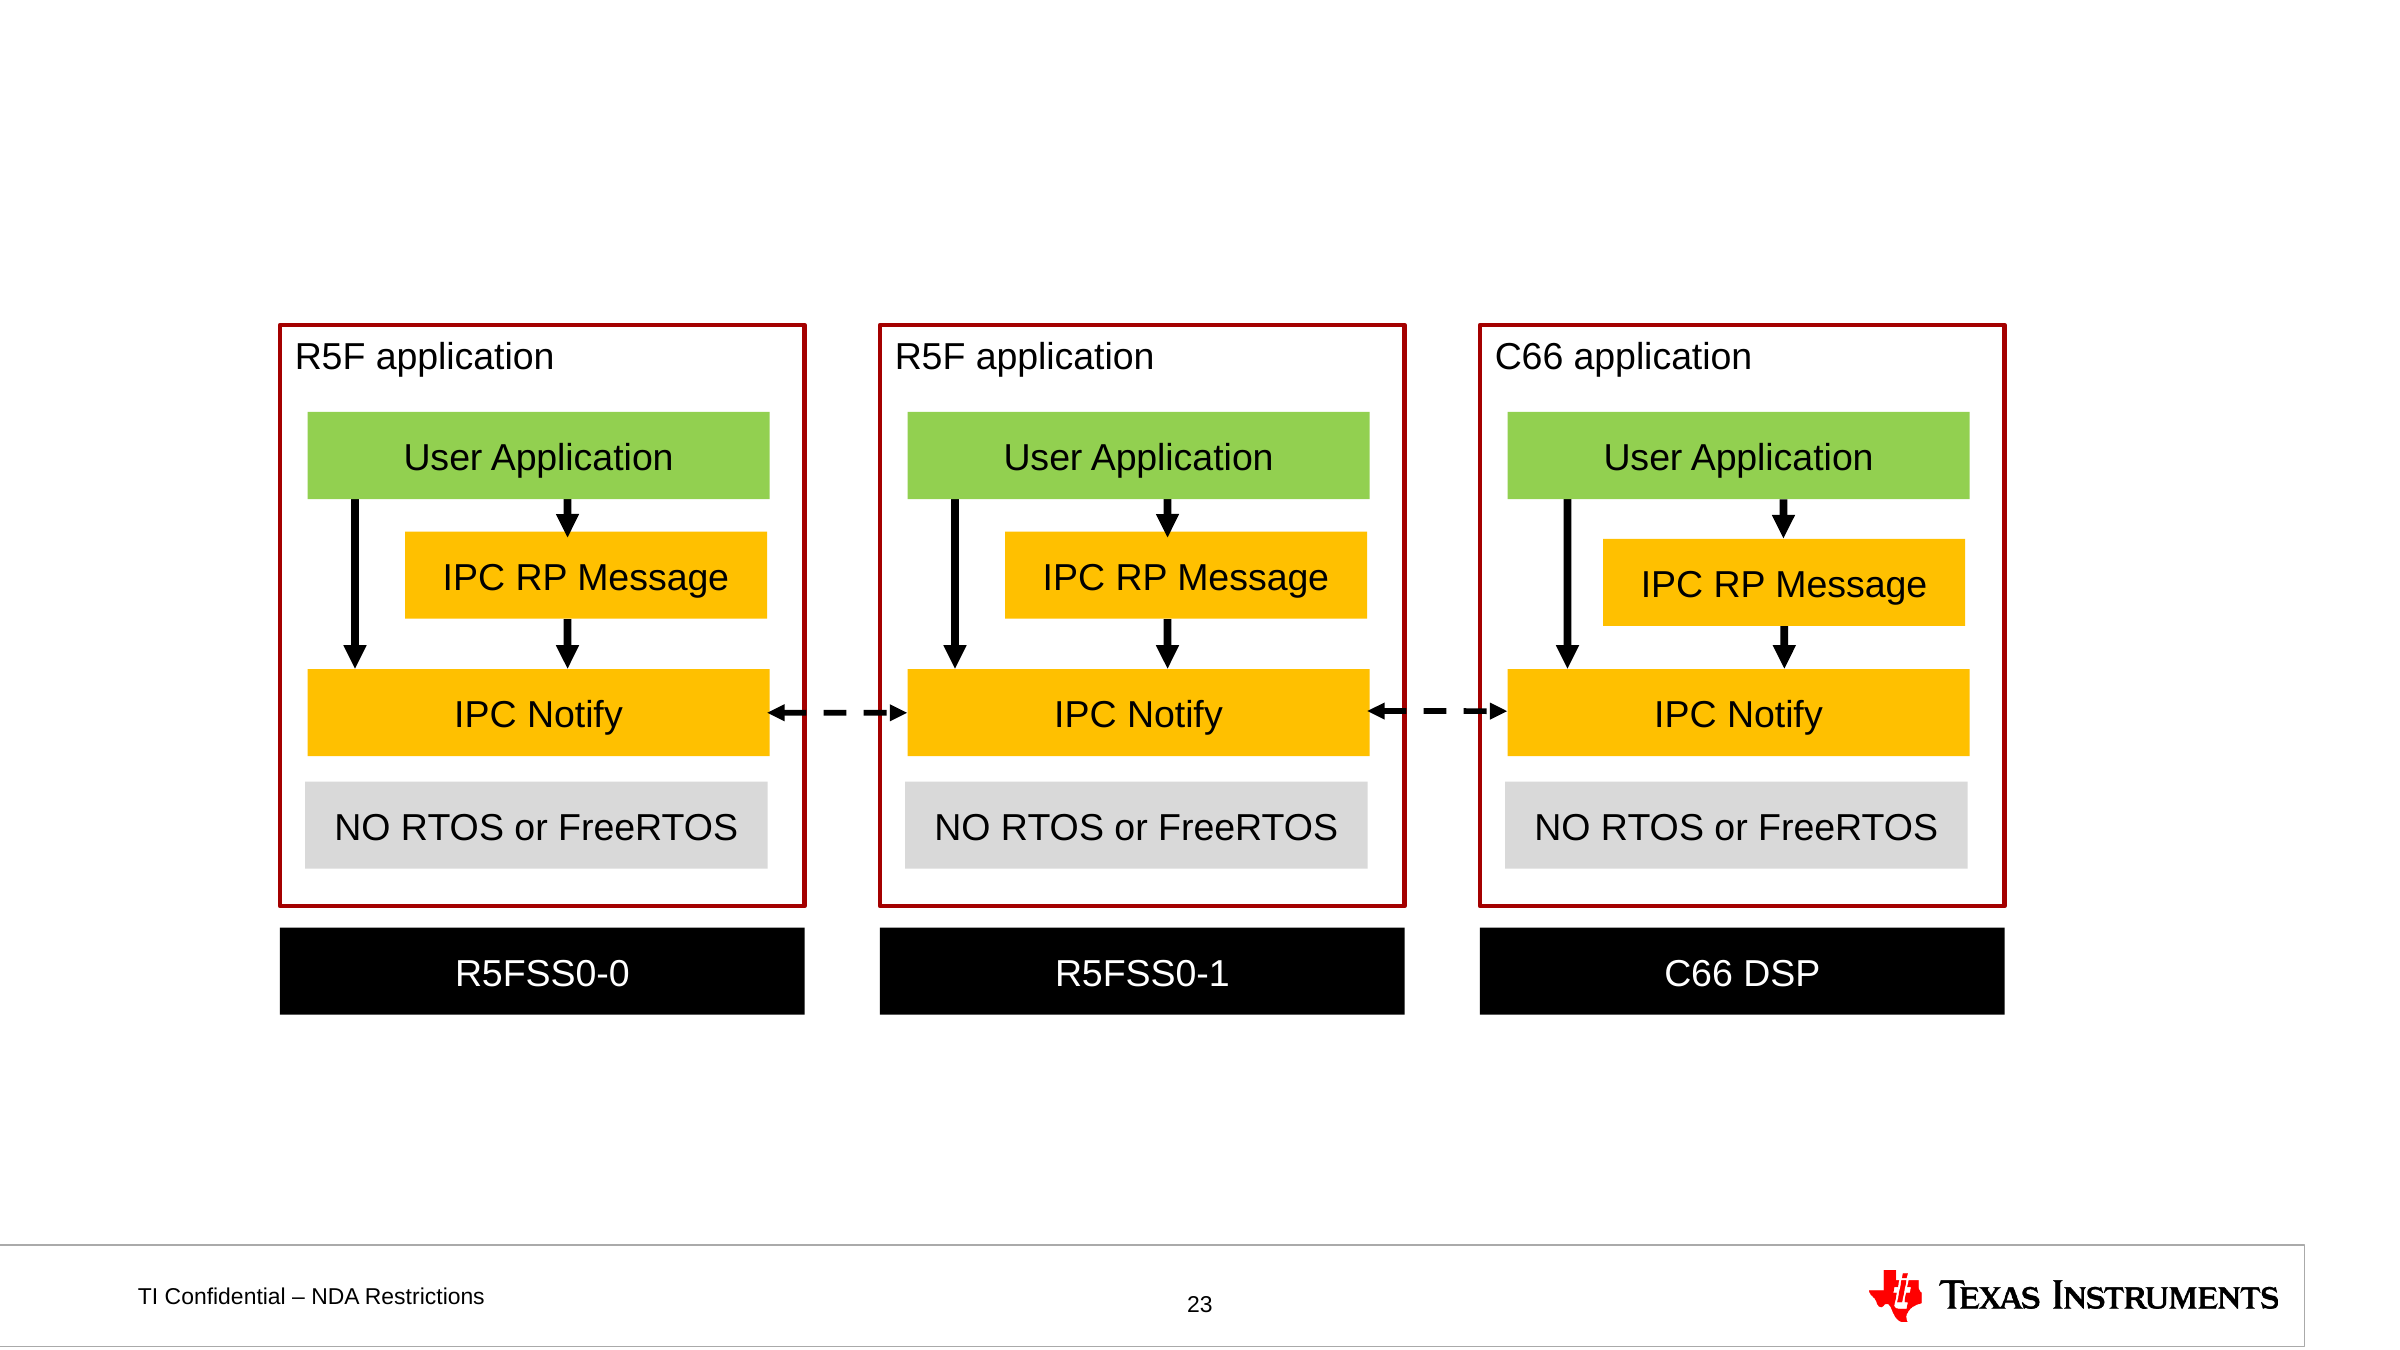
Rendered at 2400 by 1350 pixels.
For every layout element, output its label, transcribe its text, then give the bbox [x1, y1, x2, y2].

text_box [561, 619, 574, 669]
text_box [948, 501, 962, 669]
text_box User Application [1505, 410, 1972, 501]
text_box R5F application [878, 323, 1407, 712]
text_box [348, 501, 362, 669]
text_box 23 [919, 1279, 1480, 1320]
text_box [1561, 501, 1574, 669]
text_box R5FSS0-1 [878, 925, 1407, 1017]
text_box C66 application [1478, 323, 2007, 908]
text_box [1777, 499, 1790, 539]
text_box IPC RP Message [403, 530, 769, 621]
text_box IPC Notify [905, 667, 1372, 758]
text_box [1161, 501, 1174, 538]
text_box [1367, 704, 1508, 718]
text_box User Application [905, 410, 1372, 501]
text_box NO RTOS or FreeRTOS [1503, 779, 1970, 871]
text_box NO RTOS or FreeRTOS [903, 779, 1370, 871]
text_box [1161, 619, 1174, 669]
text_box [767, 706, 908, 720]
text_box [1778, 626, 1791, 669]
text_box NO RTOS or FreeRTOS [303, 779, 770, 871]
picture [1869, 1270, 2278, 1322]
text_box User Application [305, 410, 772, 501]
text_box C66 DSP [1478, 925, 2007, 1017]
text_box R5F application [878, 712, 1407, 908]
text_box R5F application [278, 323, 807, 908]
text_box R5FSS0-0 [278, 925, 807, 1017]
text_box IPC RP Message [1003, 530, 1369, 621]
text_box [561, 501, 574, 538]
text_box IPC RP Message [1601, 537, 1967, 628]
text_box IPC Notify [305, 667, 772, 758]
text_box IPC Notify [1505, 667, 1972, 758]
